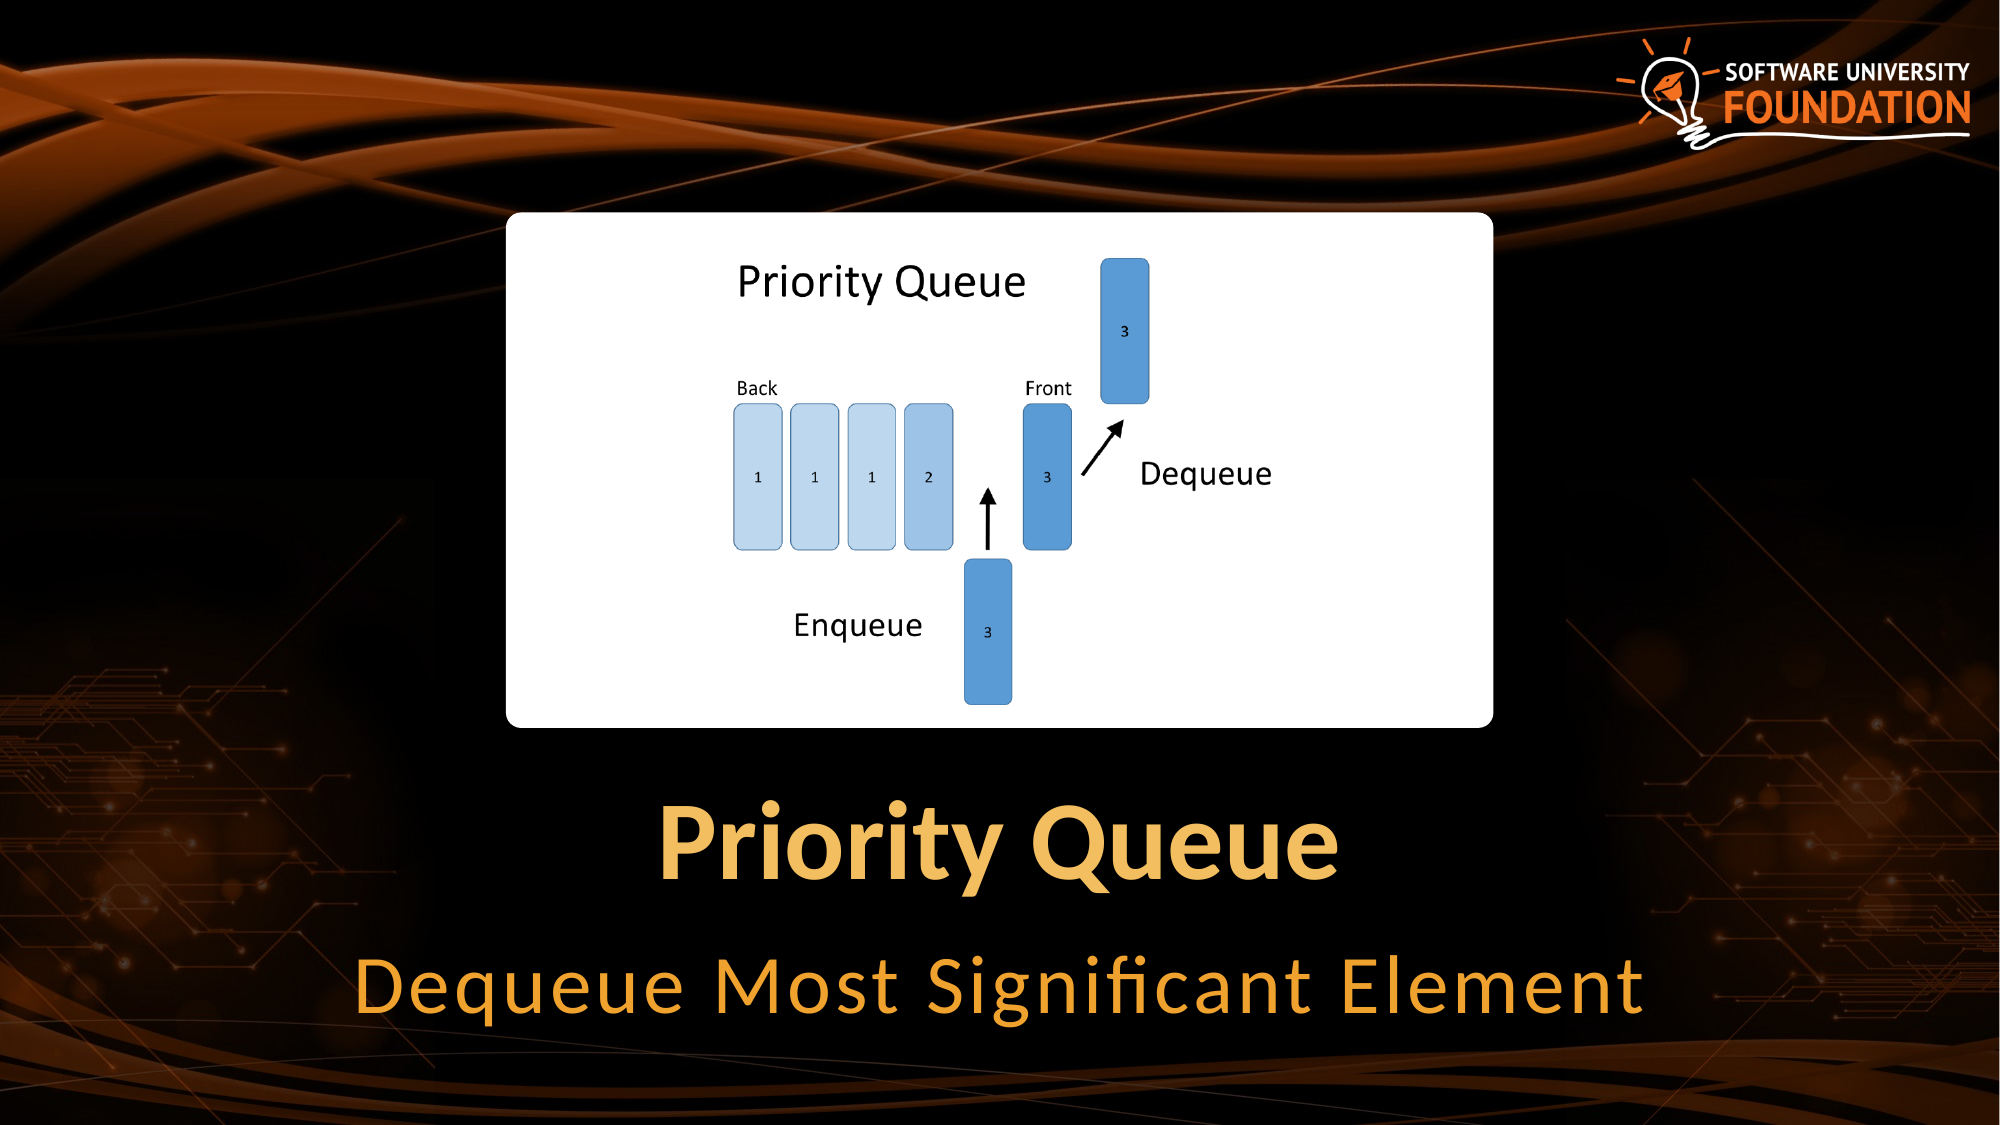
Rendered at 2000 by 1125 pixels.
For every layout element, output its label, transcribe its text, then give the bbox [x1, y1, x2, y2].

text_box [505, 212, 1494, 728]
picture [0, 0, 2000, 1125]
title Priority Queue [149, 774, 1850, 910]
list Dequeue Most Significant Element [149, 919, 1850, 1037]
